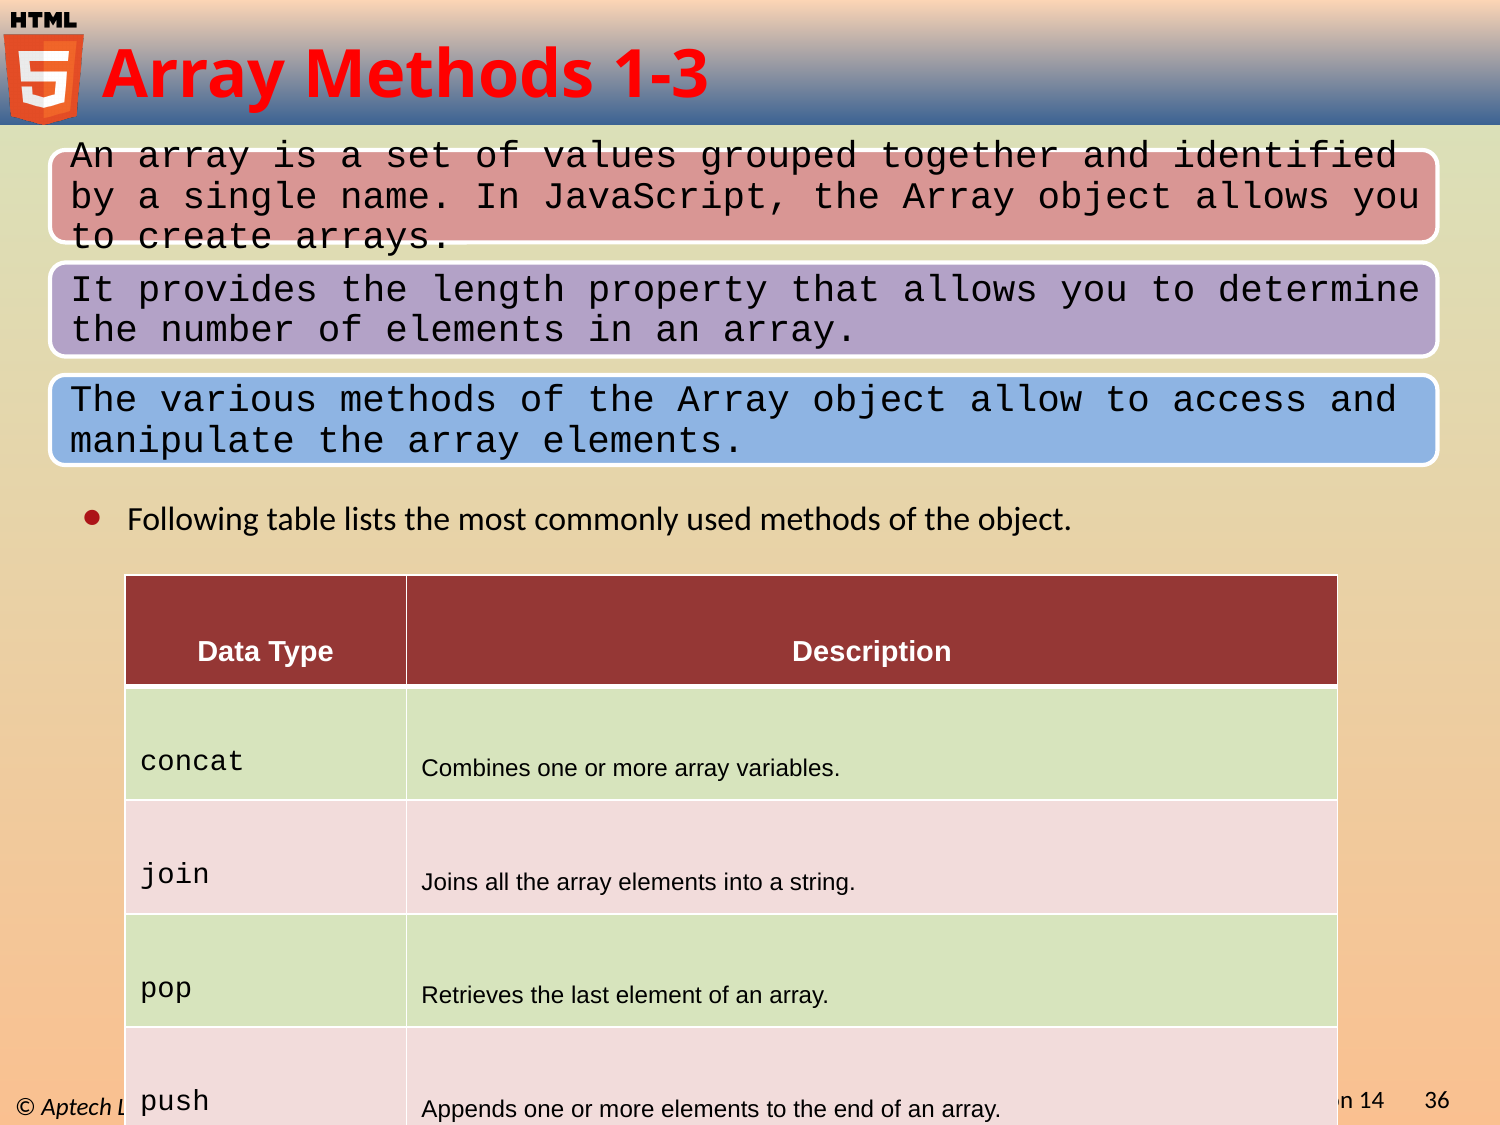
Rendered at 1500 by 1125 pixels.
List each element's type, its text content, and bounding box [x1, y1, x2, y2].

table_cell pop [126, 915, 406, 1026]
table_header Description [407, 588, 1337, 684]
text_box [49, 149, 1438, 476]
slide_number 36 [1400, 1084, 1465, 1113]
table_cell push [126, 1028, 406, 1125]
table_cell Retrieves the last element of an array. [407, 915, 1337, 1026]
footer Loops and Arrays / Session 14 [1338, 1084, 1400, 1113]
table_header Data Type [126, 588, 406, 684]
picture [0, 12, 100, 125]
table_cell concat [126, 689, 406, 799]
table_cell Joins all the array elements into a string. [407, 801, 1337, 913]
table_cell join [126, 801, 406, 913]
title Array Methods 1-3 [87, 37, 1338, 106]
table_cell Combines one or more array variables. [407, 689, 1337, 799]
table_cell Appends one or more elements to the end of an array. [407, 1028, 1337, 1125]
text_box Following table lists the most commonly used methods of the object. [37, 487, 1375, 588]
